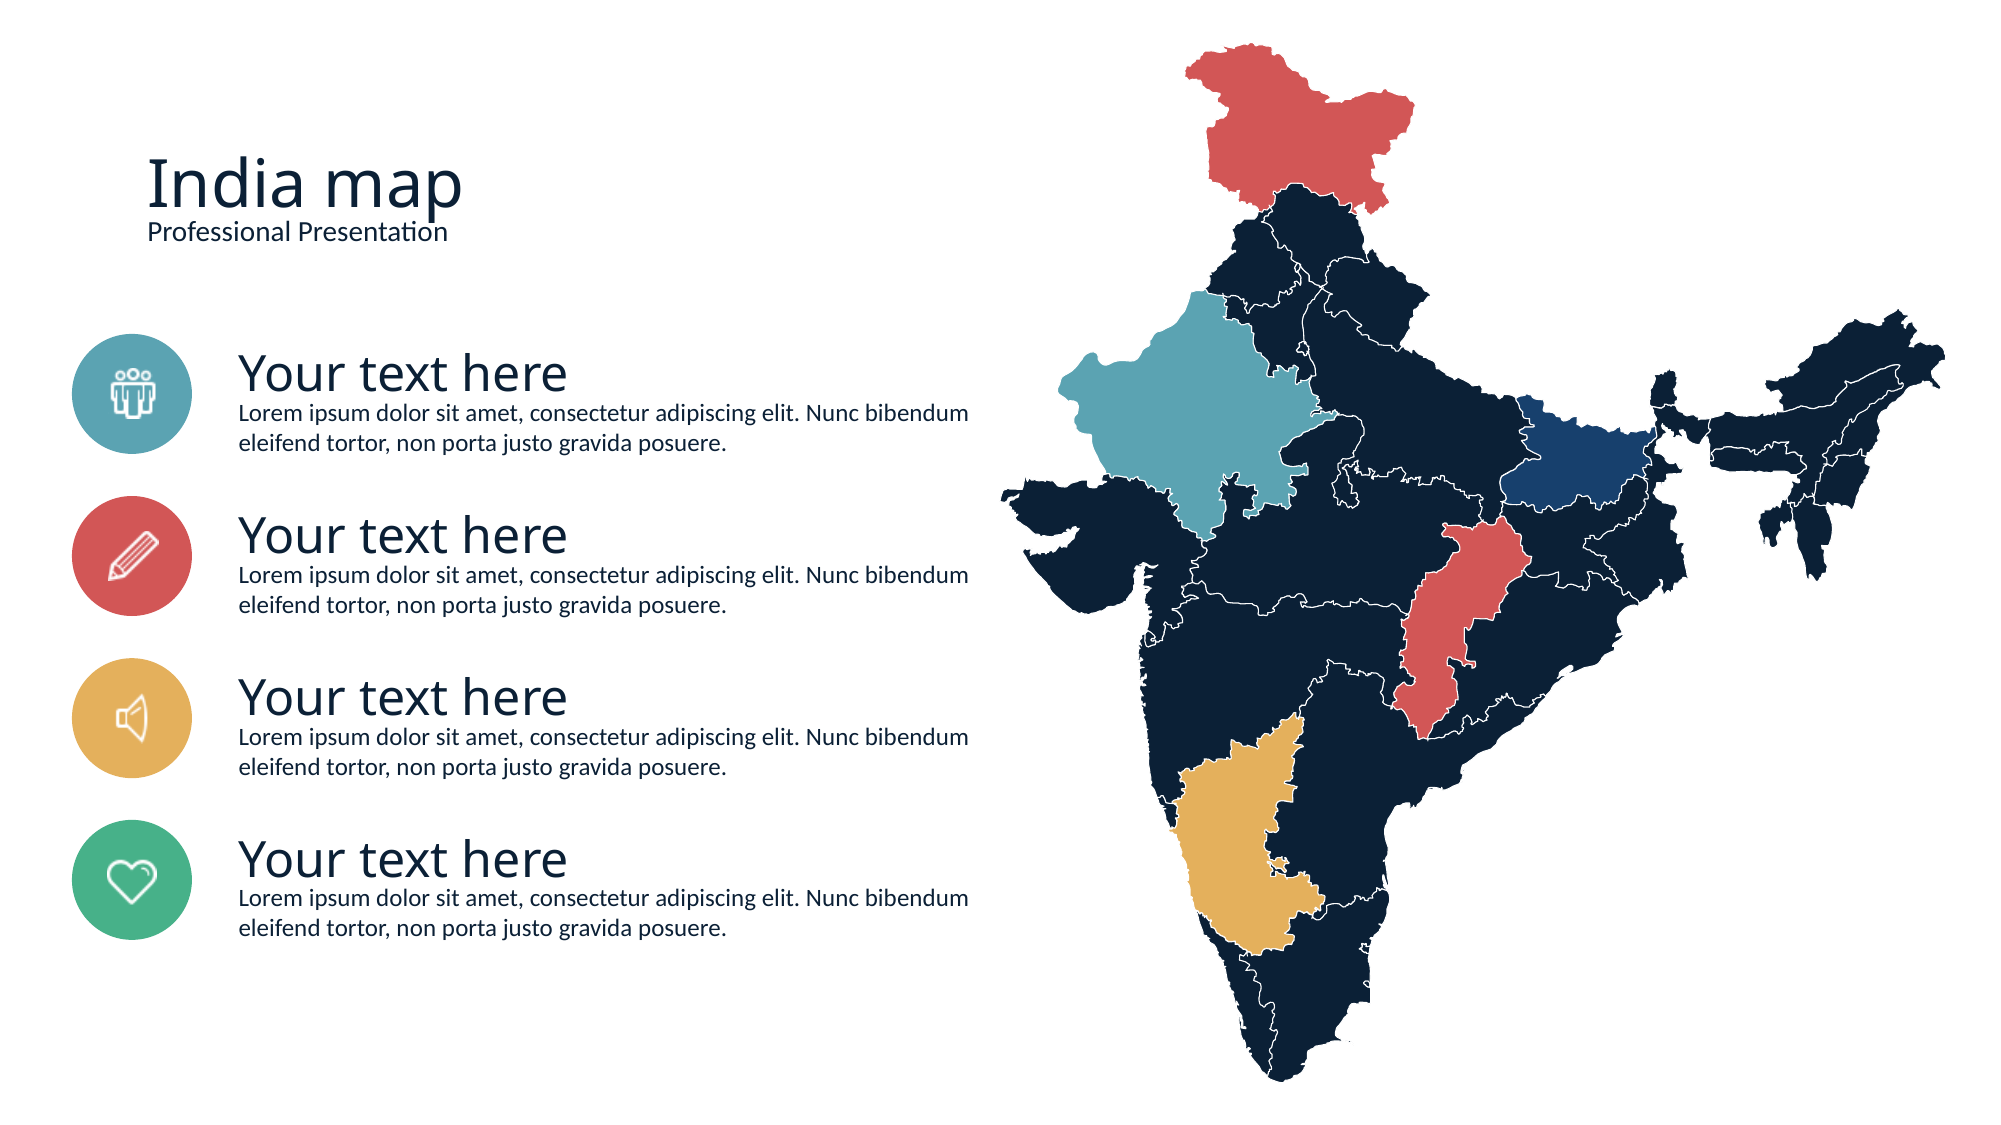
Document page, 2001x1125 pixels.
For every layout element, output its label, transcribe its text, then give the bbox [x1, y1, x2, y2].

text_box Lorem ipsum dolor sit amet, consectetur adipiscing elit. Nunc bibendum eleifend tortor, non porta justo gravida posuere. [223, 409, 999, 464]
text_box Lorem ipsum dolor sit amet, consectetur adipiscing elit. Nunc bibendum eleifend tortor, non porta justo gravida posuere. [223, 733, 999, 788]
text_box Your text here [223, 819, 999, 895]
text_box [70, 818, 193, 941]
text_box [70, 657, 193, 780]
text_box Lorem ipsum dolor sit amet, consectetur adipiscing elit. Nunc bibendum eleifend tortor, non porta justo gravida posuere. [223, 895, 999, 950]
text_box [132, 133, 1868, 255]
text_box [70, 494, 193, 618]
text_box Your text here [223, 658, 999, 733]
picture [106, 857, 158, 908]
text_box [70, 332, 193, 455]
text_box Your text here [223, 496, 999, 571]
picture [106, 693, 158, 744]
picture [108, 368, 159, 419]
text_box Your text here [223, 333, 999, 409]
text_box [999, 42, 1947, 1083]
text_box Lorem ipsum dolor sit amet, consectetur adipiscing elit. Nunc bibendum eleifend tortor, non porta justo gravida posuere. [223, 571, 999, 626]
picture [108, 531, 159, 582]
